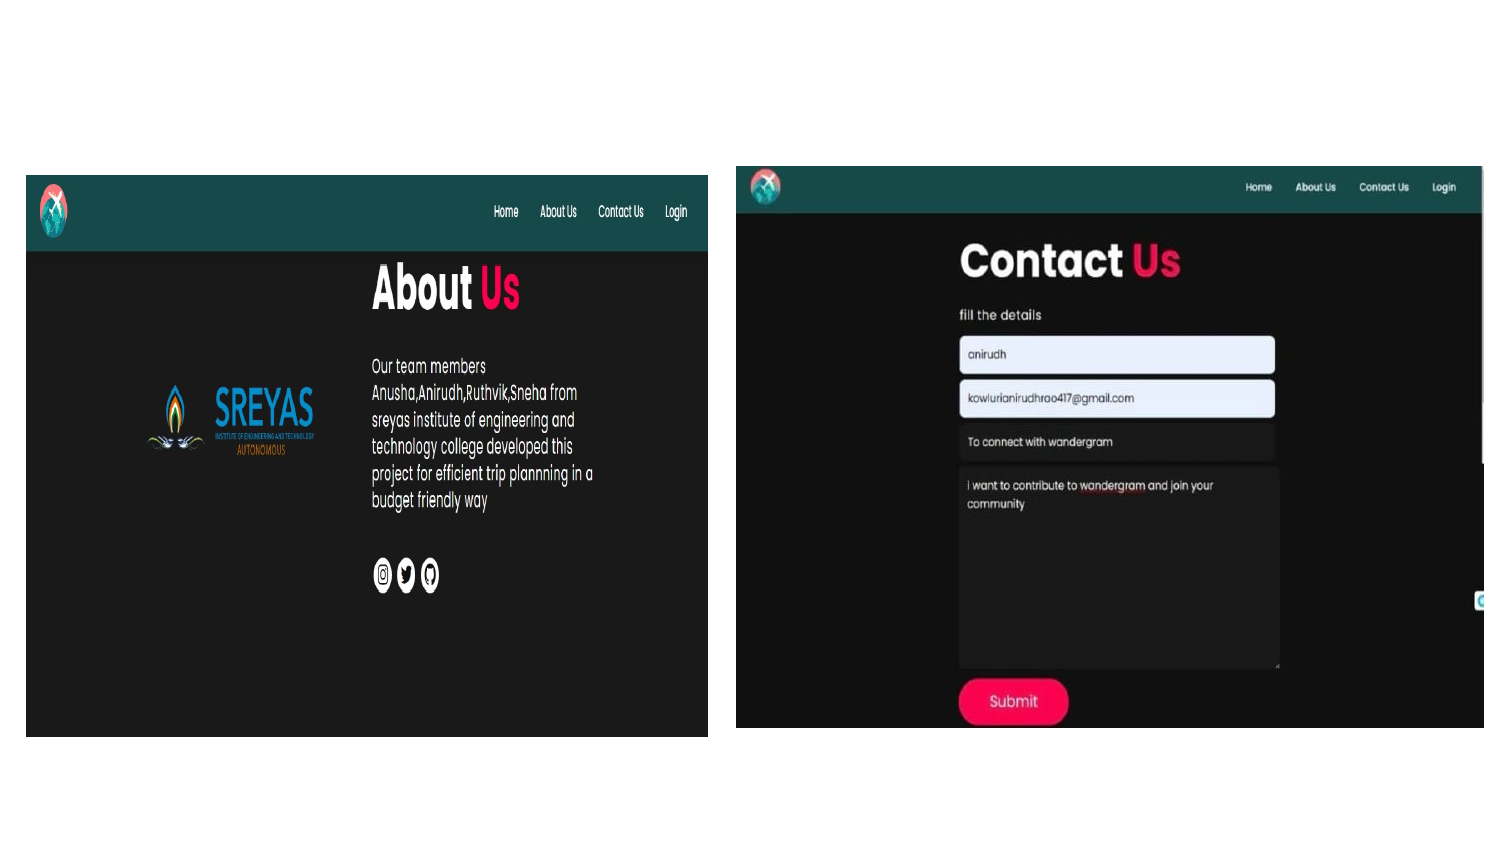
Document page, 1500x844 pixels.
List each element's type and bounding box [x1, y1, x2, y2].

picture [26, 175, 708, 737]
picture [735, 166, 1484, 728]
